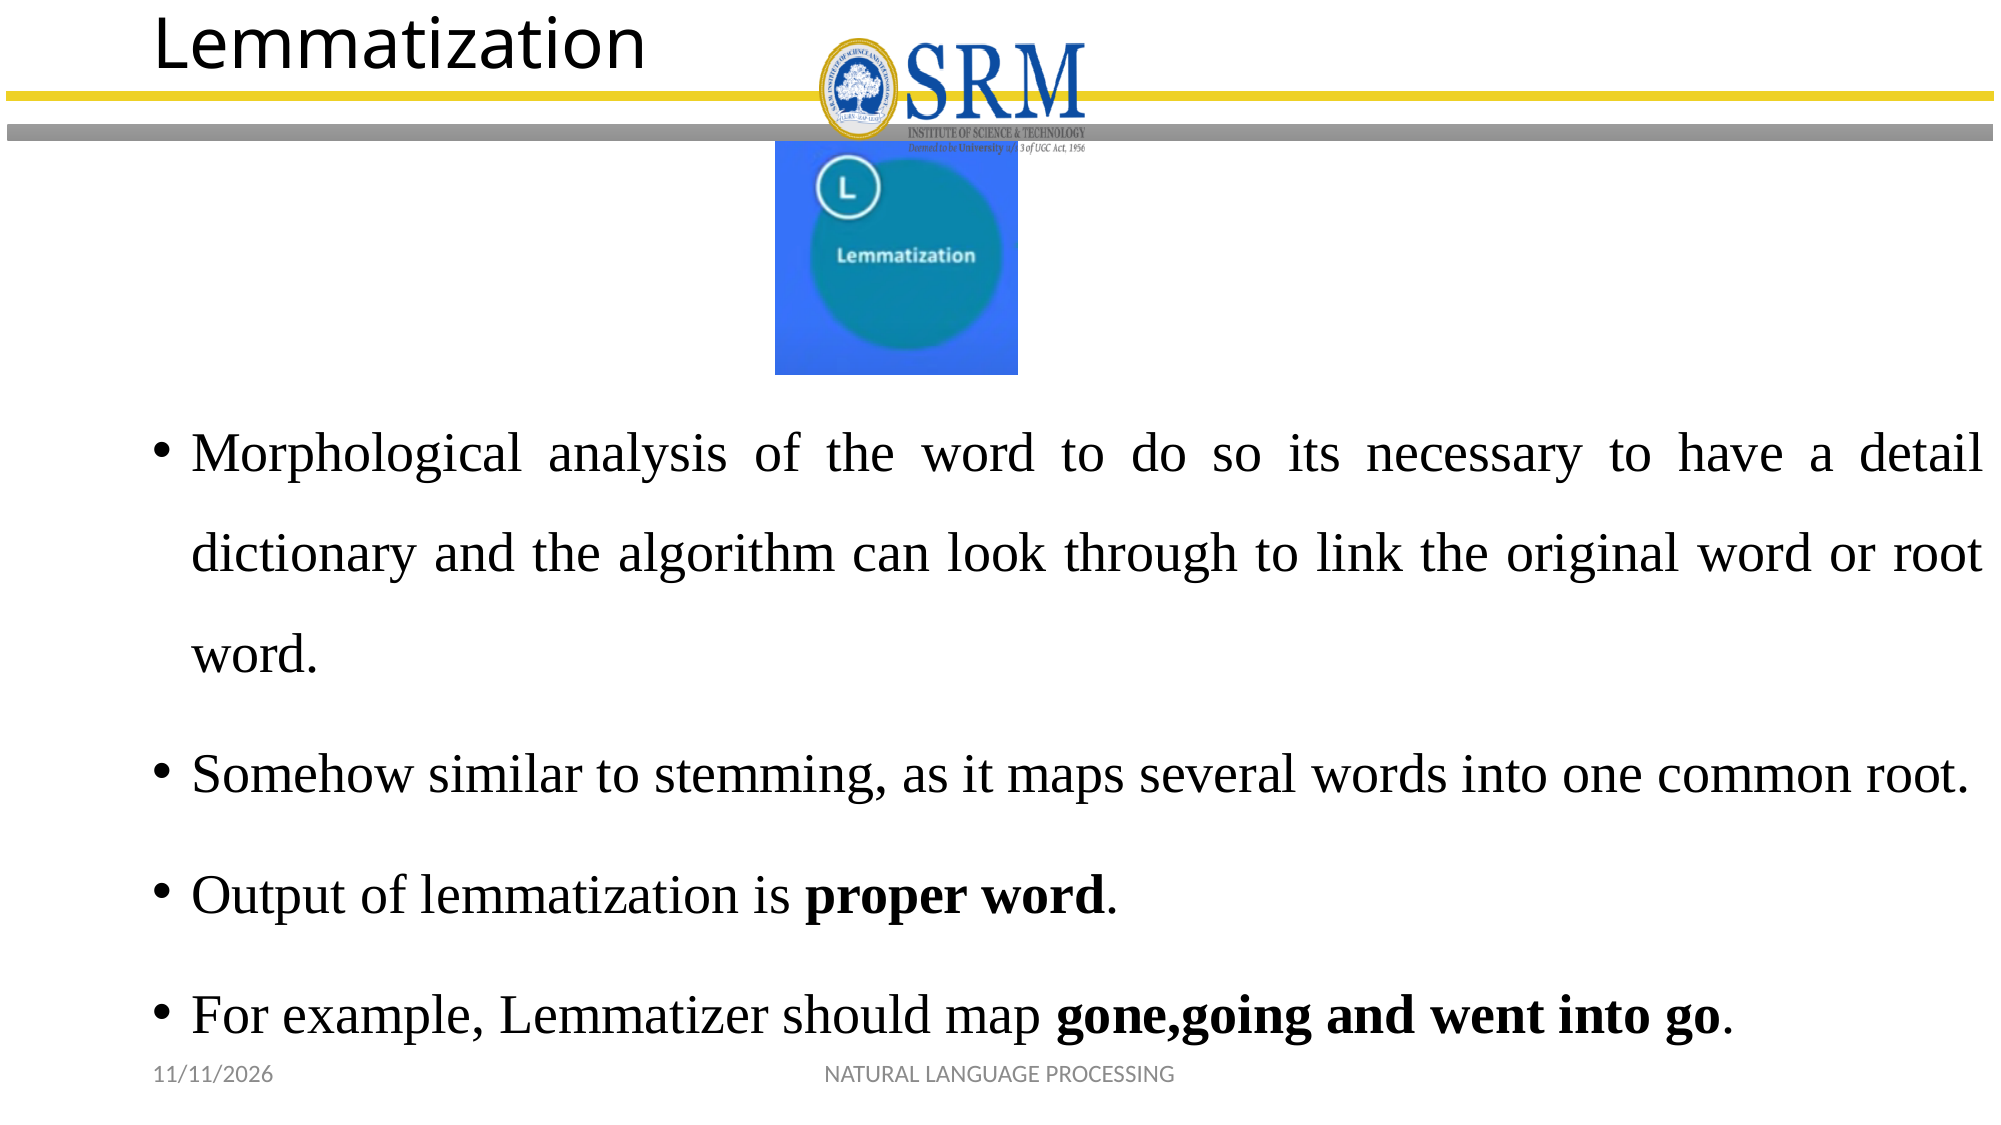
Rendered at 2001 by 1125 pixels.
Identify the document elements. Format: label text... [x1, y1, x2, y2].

picture [819, 38, 1085, 155]
text_box [7, 124, 819, 141]
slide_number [137, 1042, 588, 1103]
text_box [1085, 124, 1993, 141]
list Morphological analysis of the word to do so its necessary to have a detail dictionary and the algorithm can look through to link the original word or root word. Somehow similar to stemming, as it maps several words into one common root. Output of lemmatization is proper word. For example, Lemmatizer should map gone,going and went into go. [137, 374, 2000, 1125]
text_box [1085, 91, 1994, 101]
title Lemmatization [137, 0, 1863, 91]
text_box [6, 91, 819, 101]
footer NATURAL LANGUAGE PROCESSING [662, 1042, 1338, 1103]
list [775, 125, 1018, 375]
